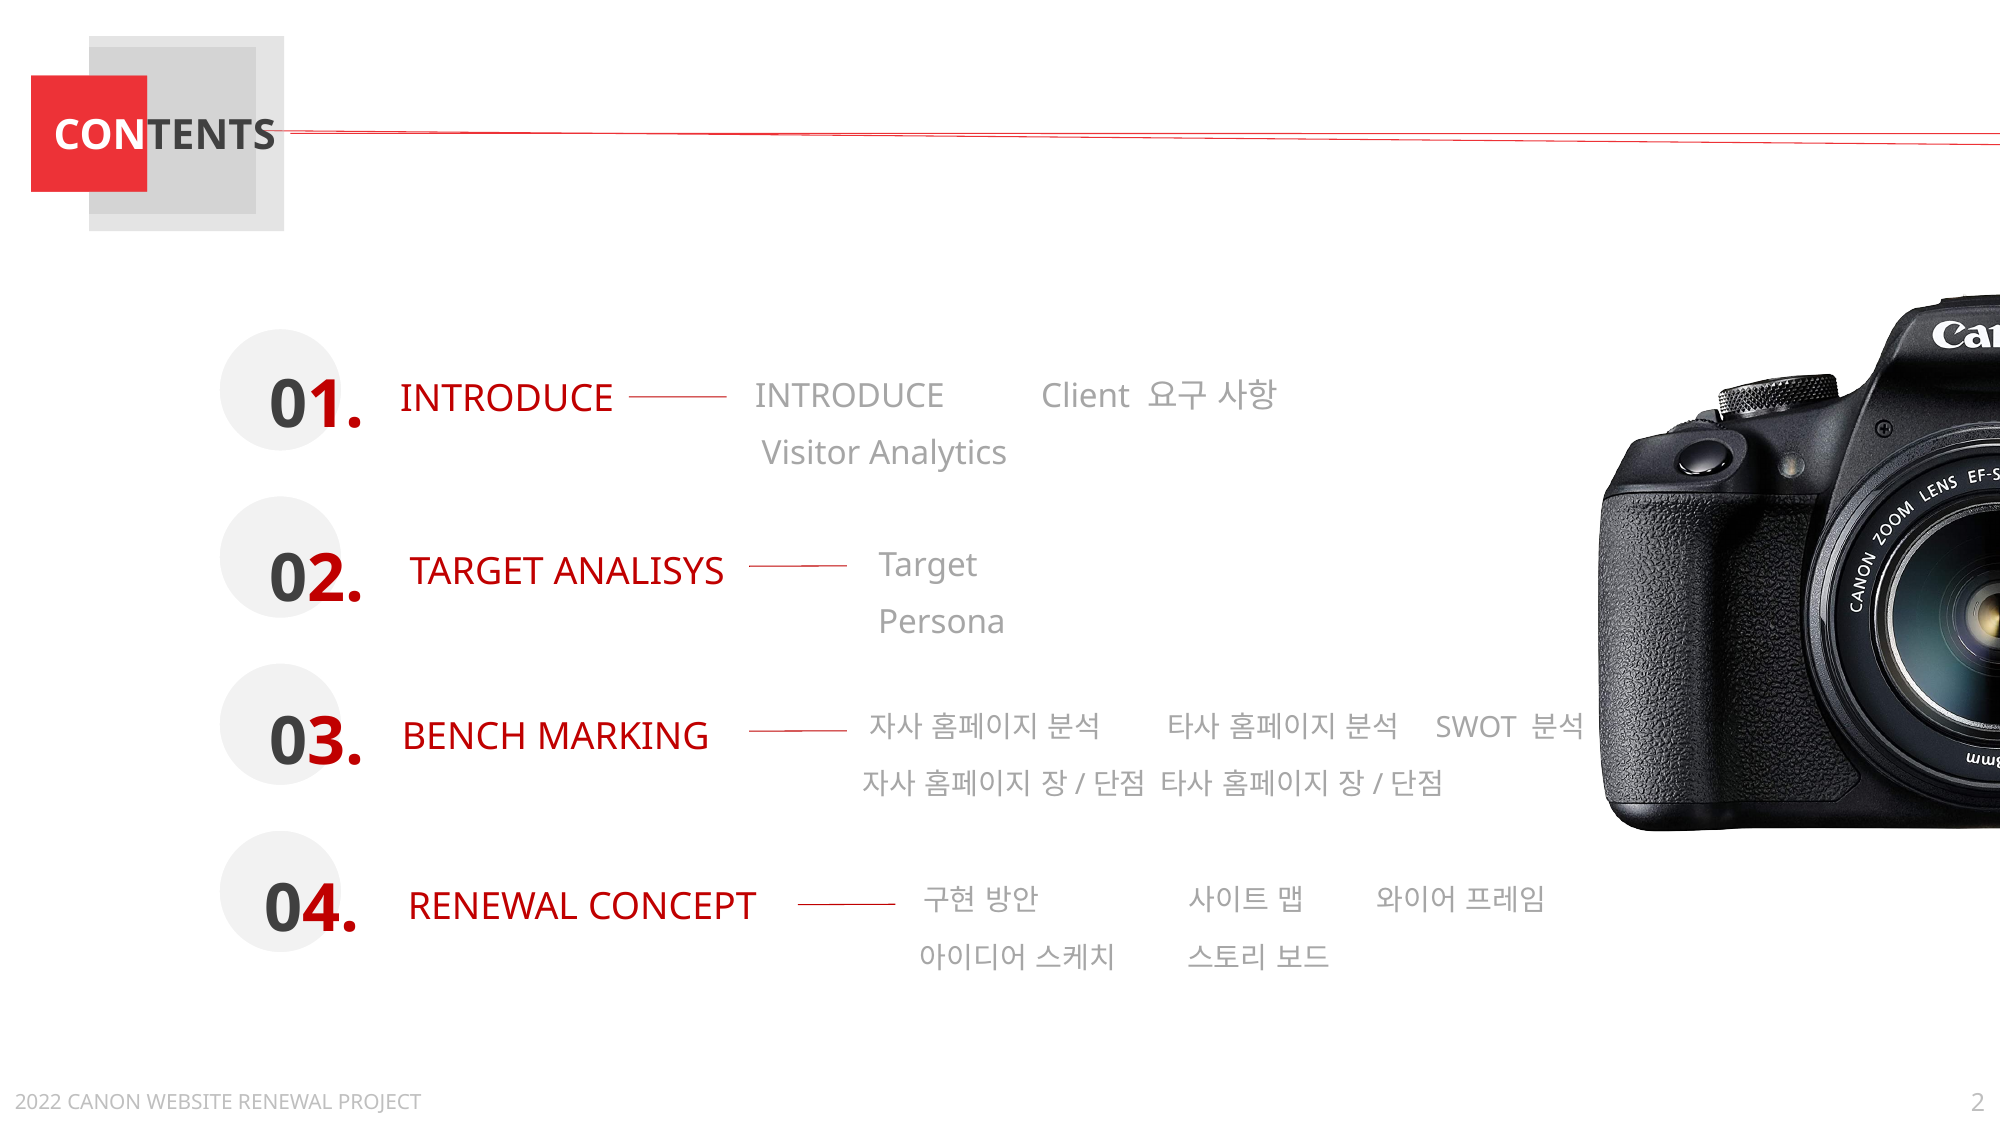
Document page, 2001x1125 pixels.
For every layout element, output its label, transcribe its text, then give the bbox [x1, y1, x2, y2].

text_box [88, 166, 285, 232]
text_box 아이디어 스케치 [904, 931, 1132, 982]
text_box 타사 홈페이지 장/단점 [1145, 757, 1460, 808]
text_box [217, 327, 332, 447]
text_box 자사 홈페이지 분석 [854, 700, 1117, 751]
text_box 03. [254, 690, 380, 785]
text_box 04. [249, 857, 375, 952]
text_box [217, 828, 333, 946]
text_box [217, 494, 336, 614]
text_box TARGET ANALISYS [394, 539, 740, 600]
text_box RENEWAL CONCEPT [393, 874, 772, 935]
text_box Persona [863, 593, 1021, 648]
text_box BENCH MARKING [387, 704, 725, 765]
text_box 구현 방안 [908, 874, 1055, 924]
text_box [217, 661, 333, 782]
picture [1596, 292, 2000, 833]
text_box 01. [254, 353, 380, 449]
slide_number 2 [1887, 1085, 2000, 1122]
text_box [88, 35, 285, 100]
text_box SWOT 분석 [1420, 700, 1596, 751]
text_box Target [863, 535, 993, 591]
text_box Visitor Analytics [746, 424, 1032, 479]
text_box 와이어 프레임 [1361, 874, 1562, 924]
text_box 스토리 보드 [1172, 931, 1346, 982]
text_box 02. [254, 527, 380, 623]
text_box Client 요구 사항 [1026, 366, 1294, 422]
text_box [259, 449, 302, 453]
text_box CONTENTS [39, 100, 291, 166]
text_box [30, 75, 148, 193]
text_box 사이트 맵 [1174, 874, 1320, 924]
text_box INTRODUCE [385, 366, 629, 427]
text_box 자사 홈페이지 장/단점 [847, 758, 1145, 808]
text_box 타사 홈페이지 분석 [1152, 700, 1415, 751]
text_box INTRODUCE [740, 366, 960, 422]
